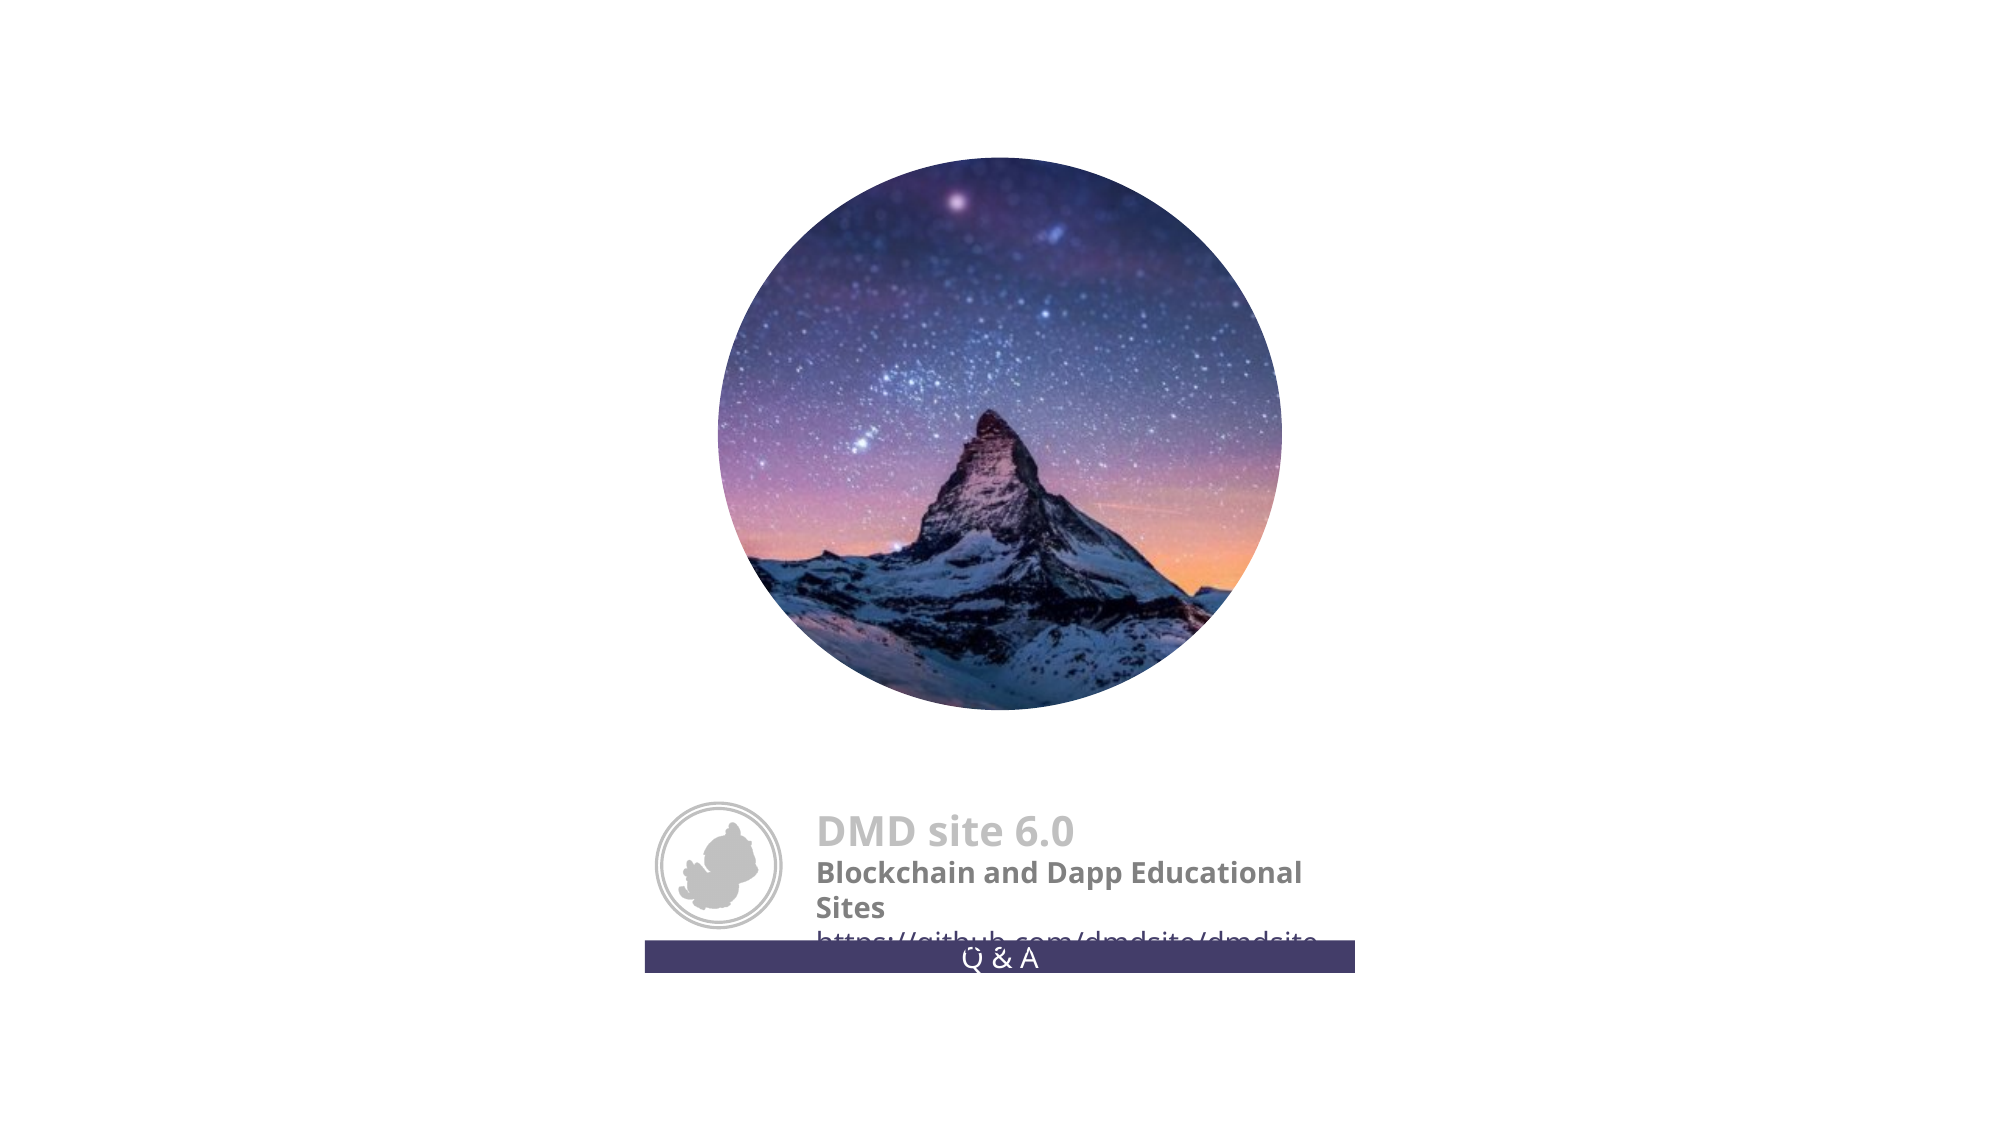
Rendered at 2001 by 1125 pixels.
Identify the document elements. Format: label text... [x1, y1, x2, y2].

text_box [656, 797, 1344, 934]
text_box Q & A [644, 939, 1356, 974]
picture [717, 157, 1282, 711]
